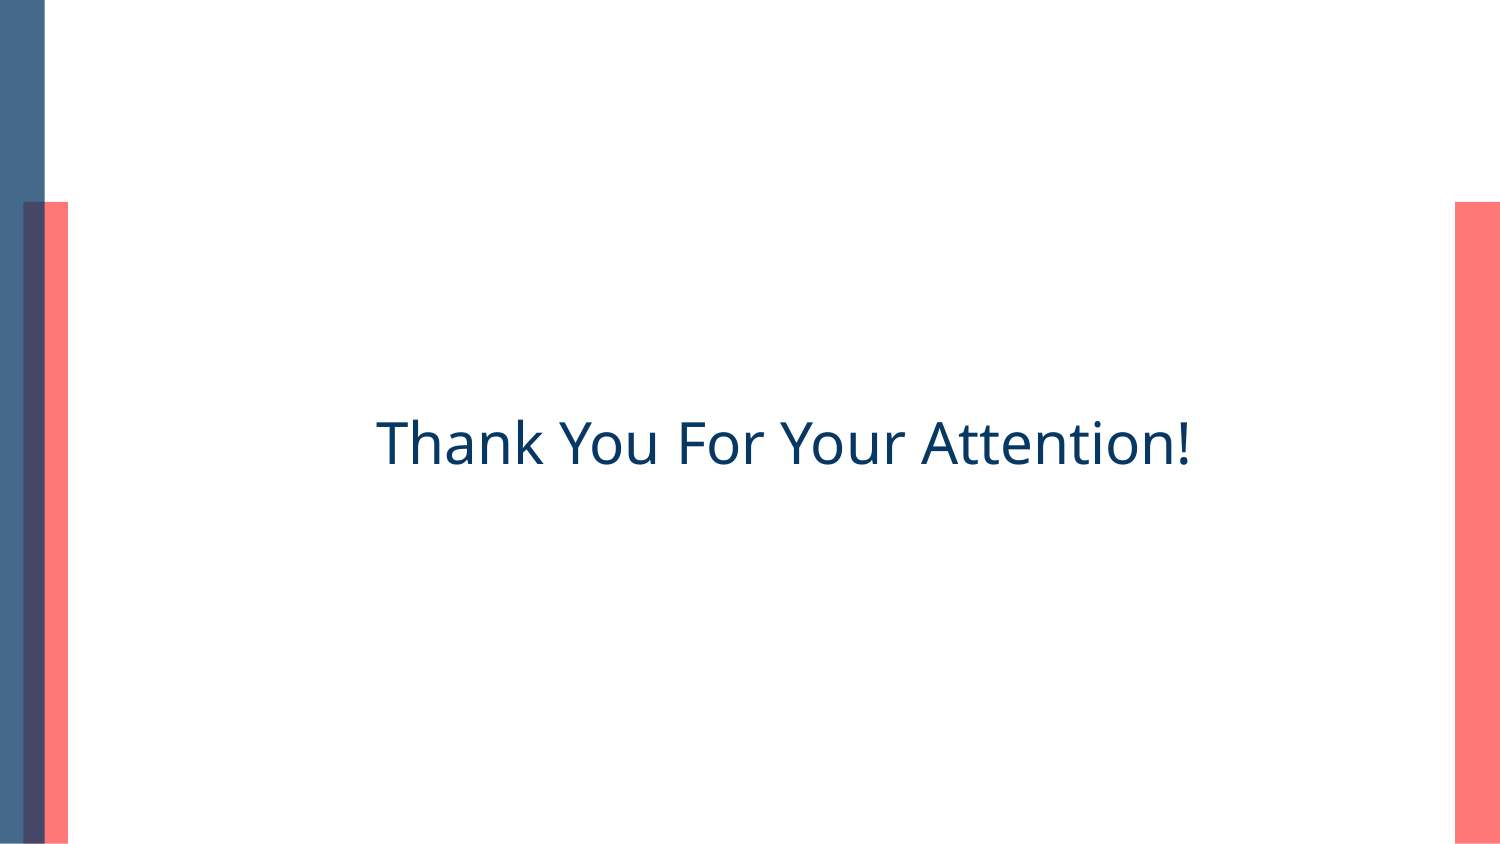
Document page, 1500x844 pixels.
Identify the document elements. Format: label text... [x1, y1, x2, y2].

title Thank You For Your Attention! [118, 88, 1451, 795]
